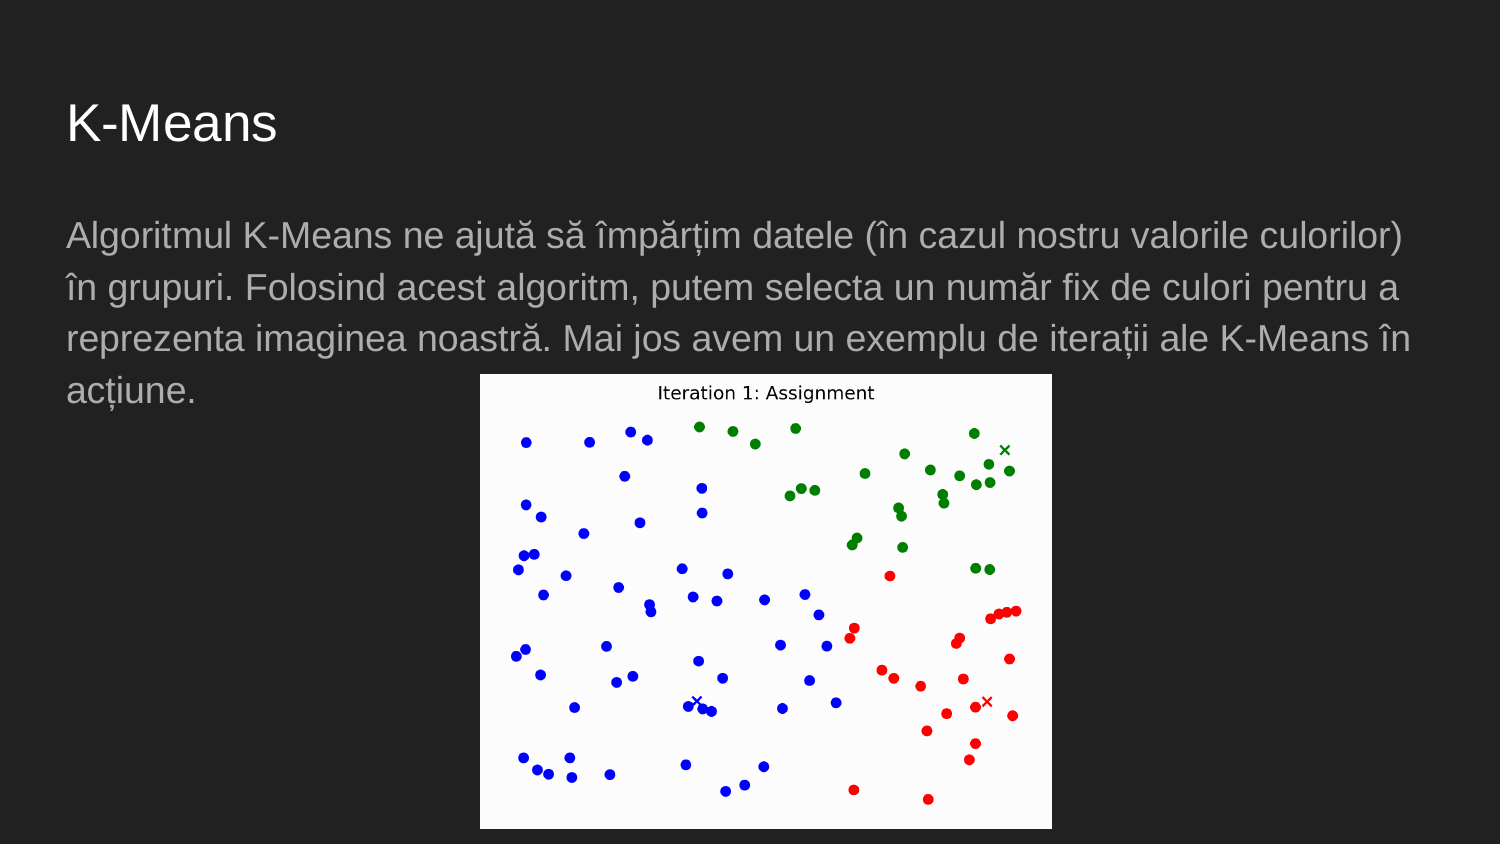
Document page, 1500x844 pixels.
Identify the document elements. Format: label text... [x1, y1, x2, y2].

picture [480, 374, 1052, 830]
title K-Means [51, 72, 1449, 167]
list Algoritmul K-Means ne ajută să împărțim datele (în cazul nostru valorile culorilor) în grupuri. Folosind acest algoritm, putem selecta un număr fix de culori pentru a reprezenta imaginea noastră. Mai jos avem un exemplu de iterații ale K-Means în acțiune. [51, 189, 1449, 750]
